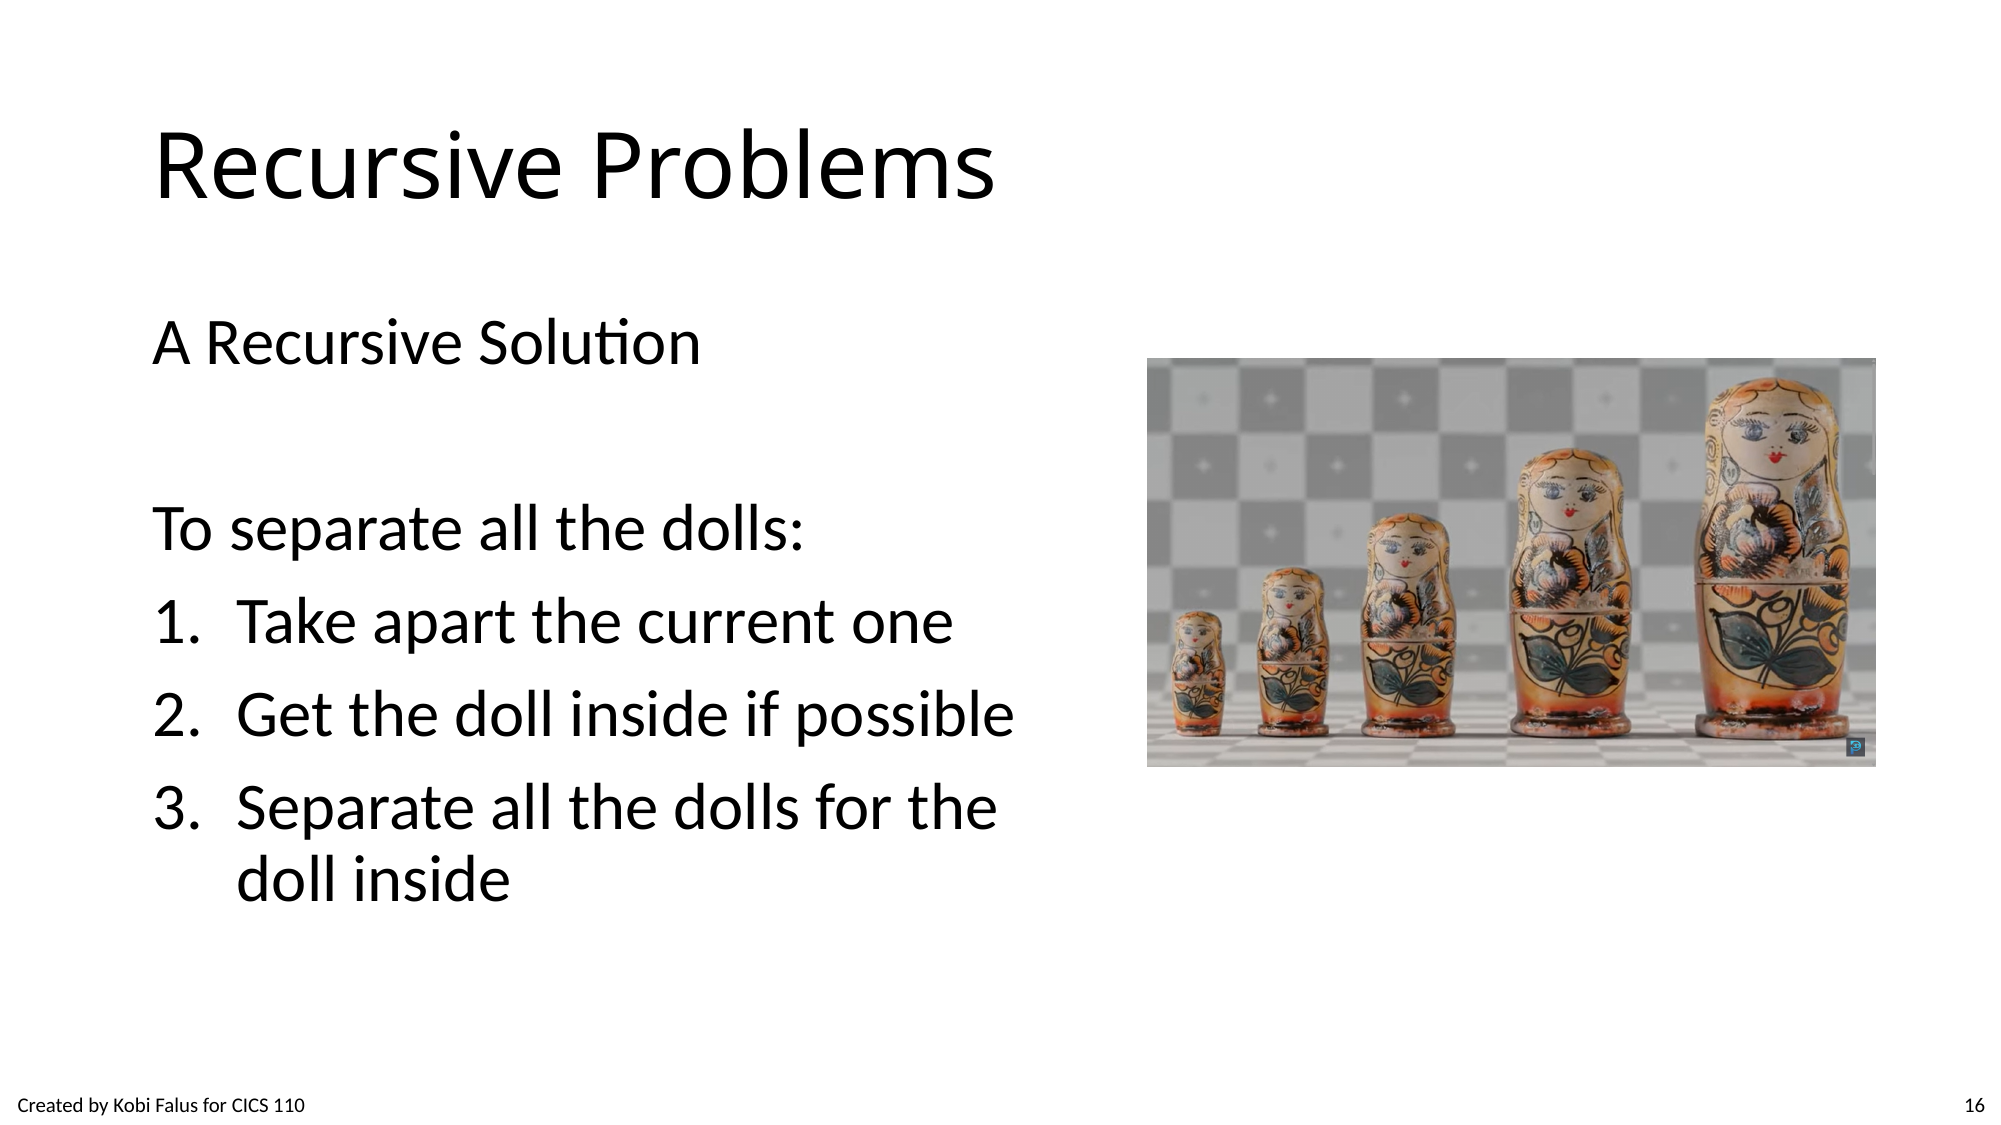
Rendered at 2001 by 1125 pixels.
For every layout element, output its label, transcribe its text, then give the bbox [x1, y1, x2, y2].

picture [1147, 358, 1876, 767]
list A Recursive Solution To separate all the dolls: Take apart the current one Get the doll inside if possible Separate all the dolls for the doll inside [137, 299, 1044, 1014]
title Recursive Problems [137, 59, 1863, 278]
